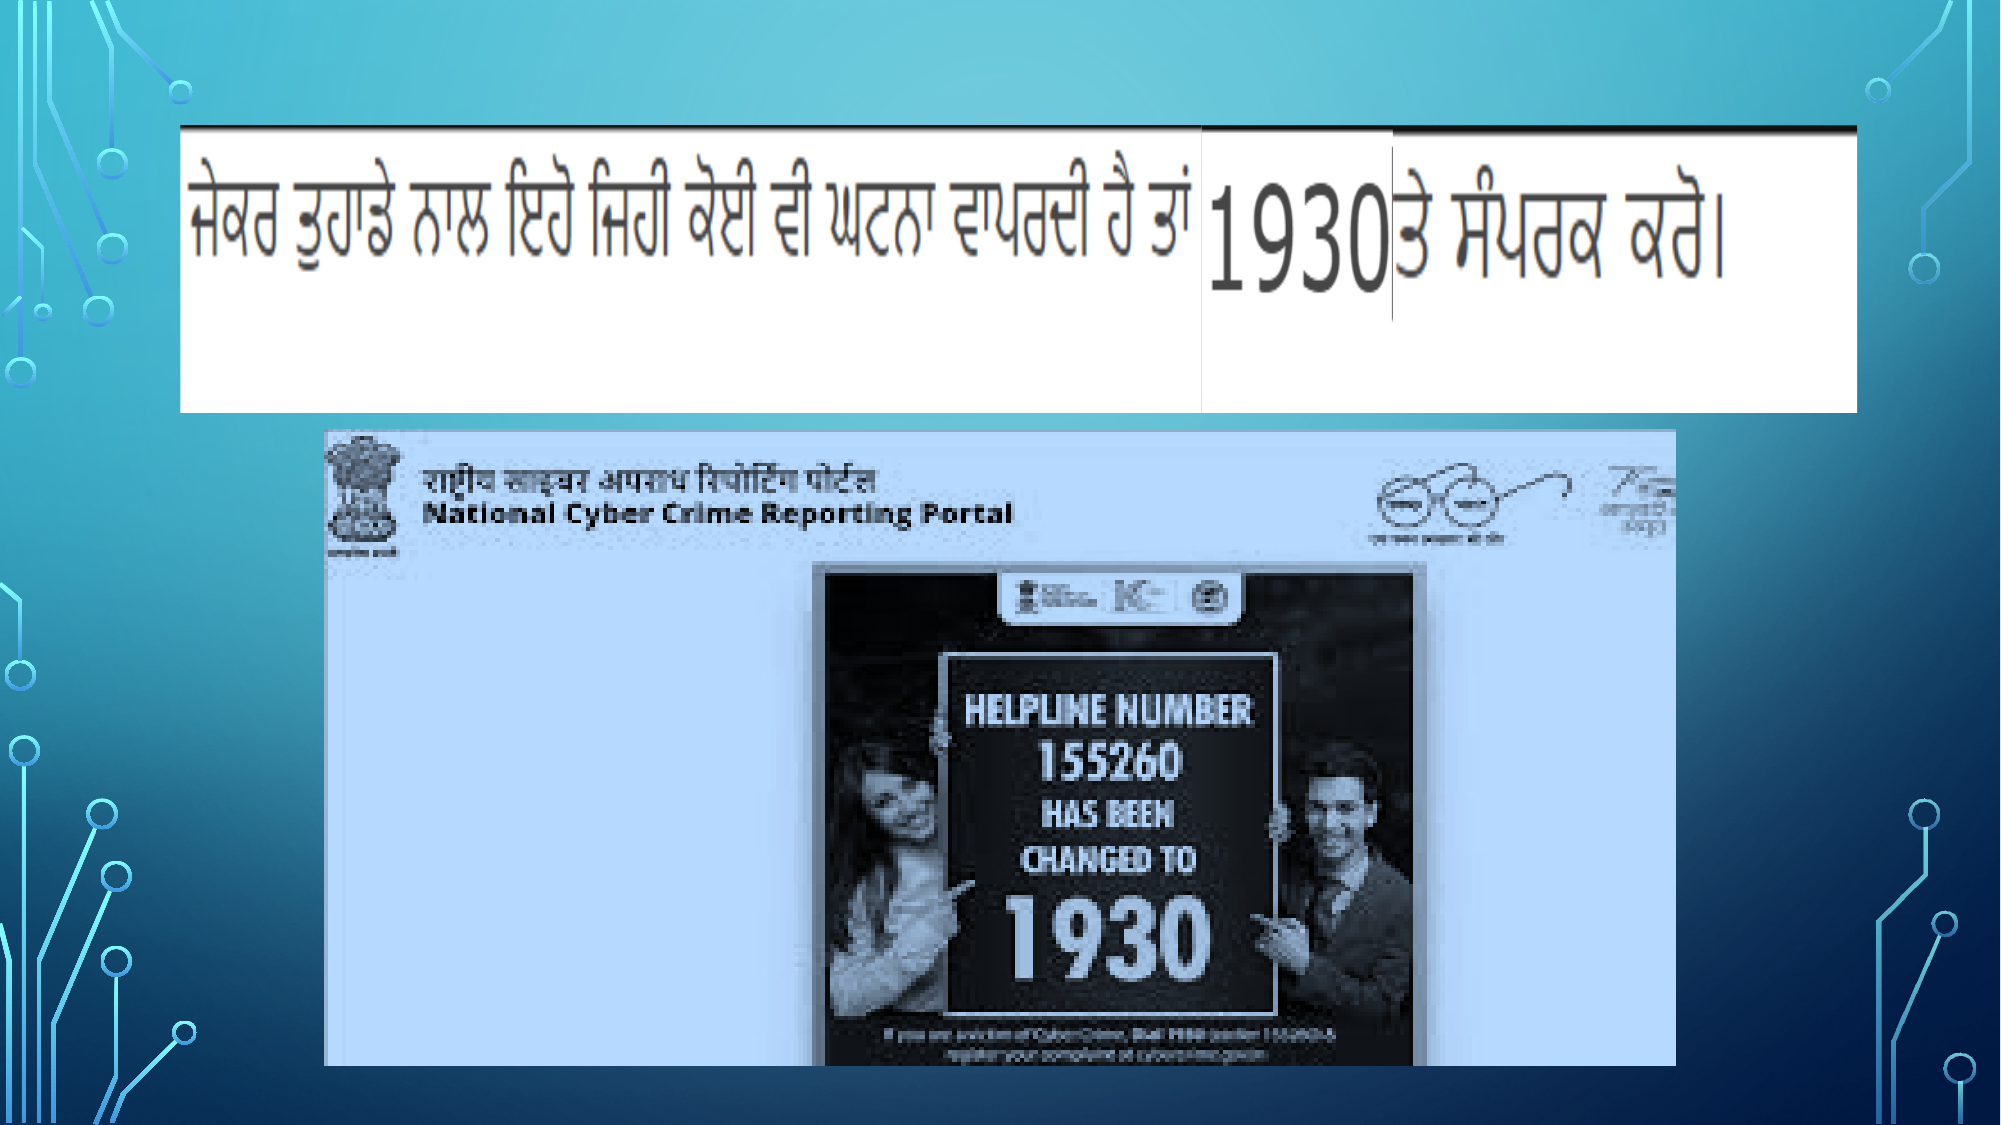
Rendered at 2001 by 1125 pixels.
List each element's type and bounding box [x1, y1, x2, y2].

picture [180, 124, 1858, 413]
picture [323, 429, 1677, 1067]
